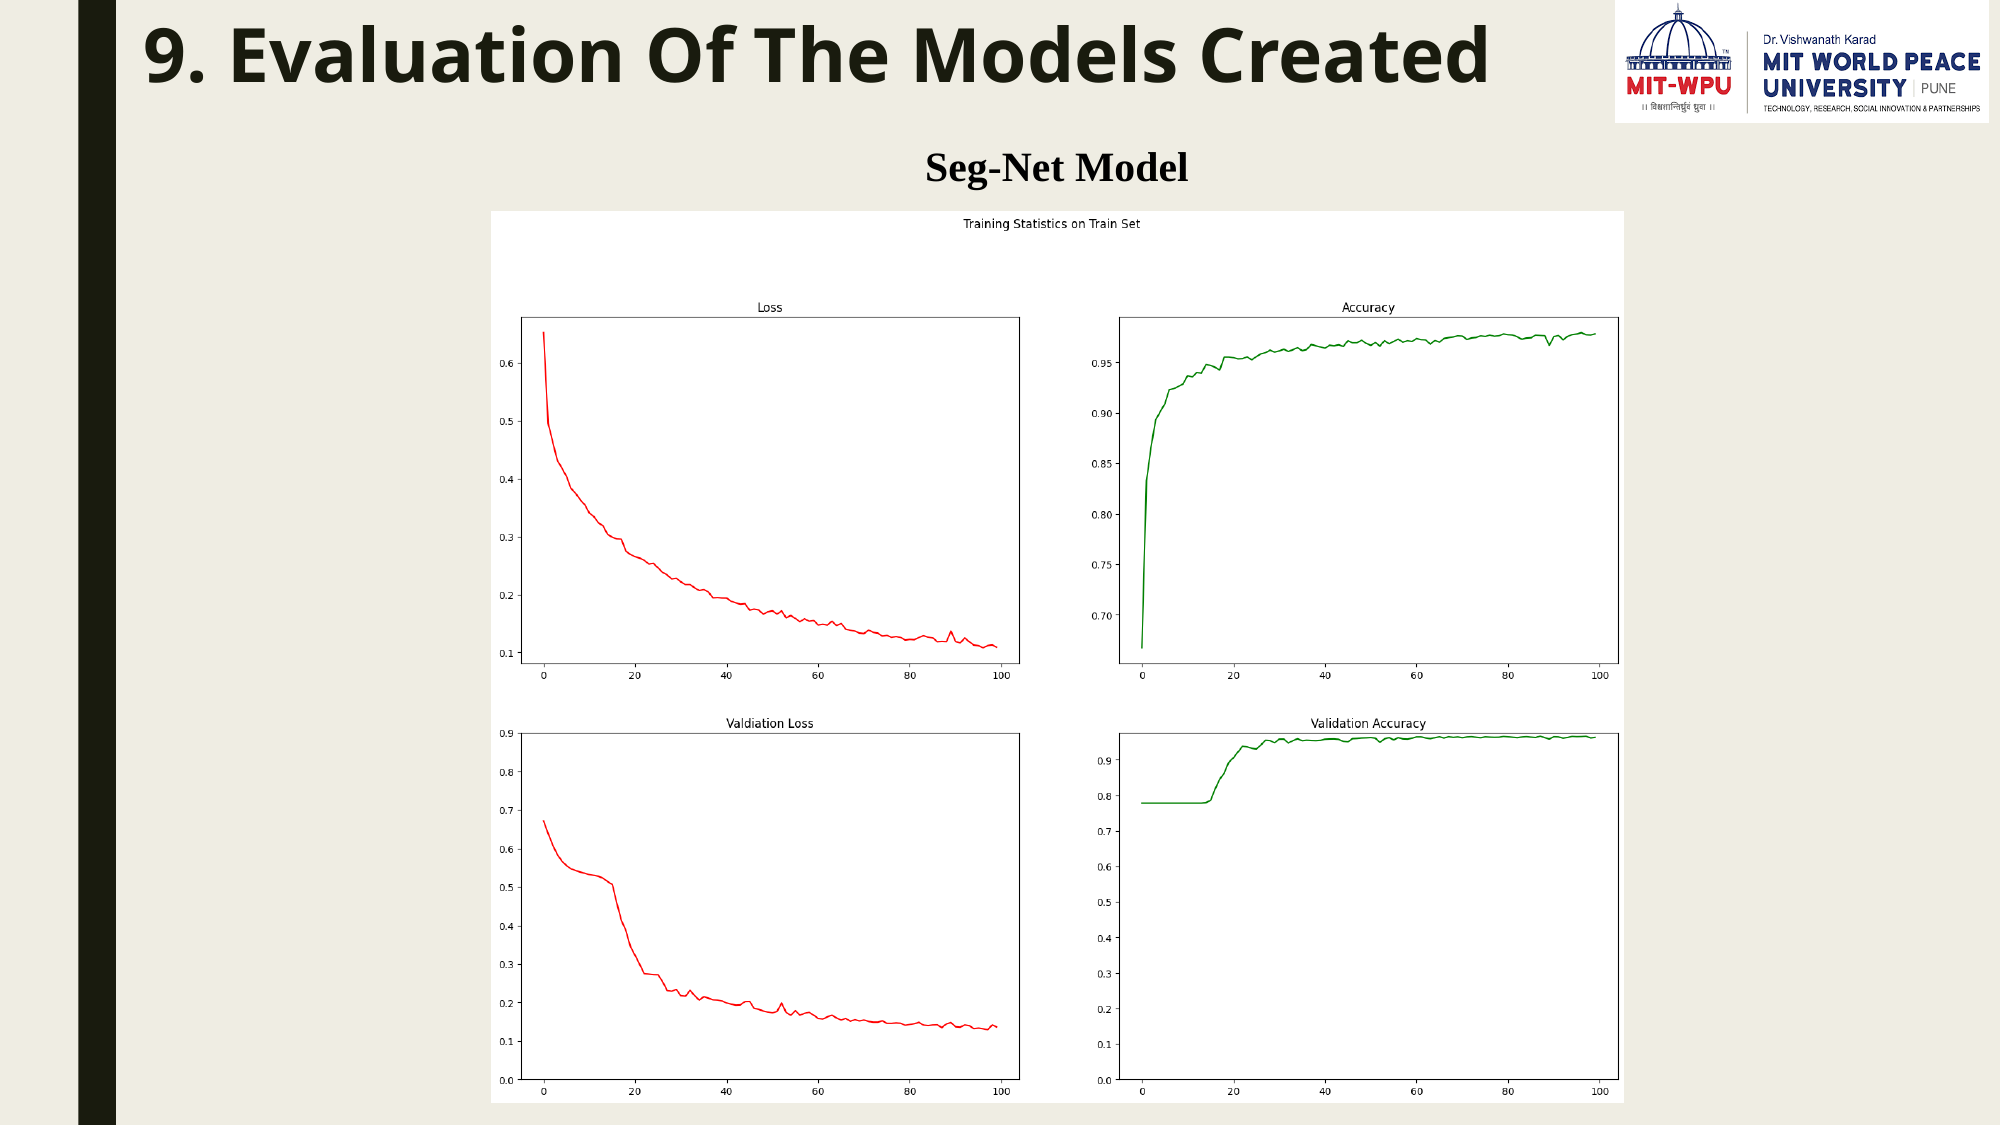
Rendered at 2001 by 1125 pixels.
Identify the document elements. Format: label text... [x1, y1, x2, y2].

picture [1615, 0, 1989, 123]
title 9. Evaluation Of The Models Created [128, 11, 1615, 119]
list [491, 211, 1624, 1103]
text_box Seg-Net Model [910, 132, 1204, 198]
